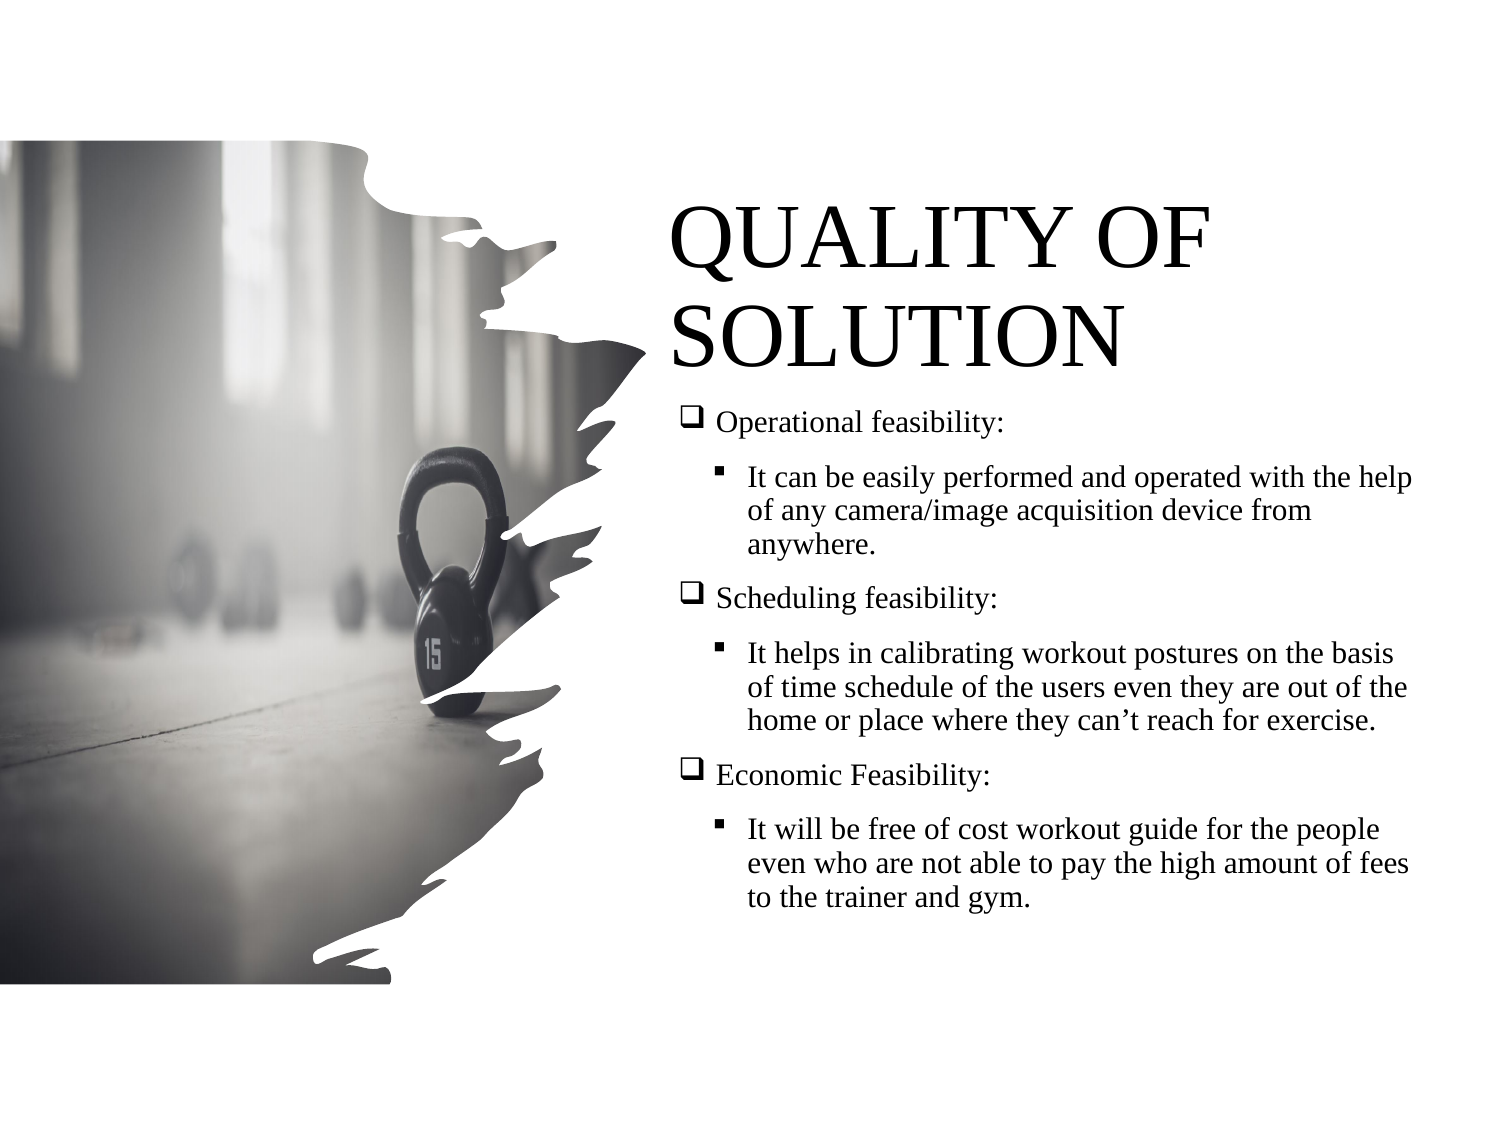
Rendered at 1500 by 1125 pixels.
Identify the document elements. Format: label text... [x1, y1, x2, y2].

picture [0, 140, 646, 985]
title QUALITY OF SOLUTION [653, 175, 1241, 399]
list Operational feasibility: It can be easily performed and operated with the help of any camera/image acquisition device from anywhere. Scheduling feasibility: It helps in calibrating workout postures on the basis of time schedule of the users even they are out of the home or place where they can’t reach for exercise. Economic Feasibility: It will be free of cost workout guide for the people even who are not able to pay the high amount of fees to the trainer and gym. [663, 398, 1437, 924]
